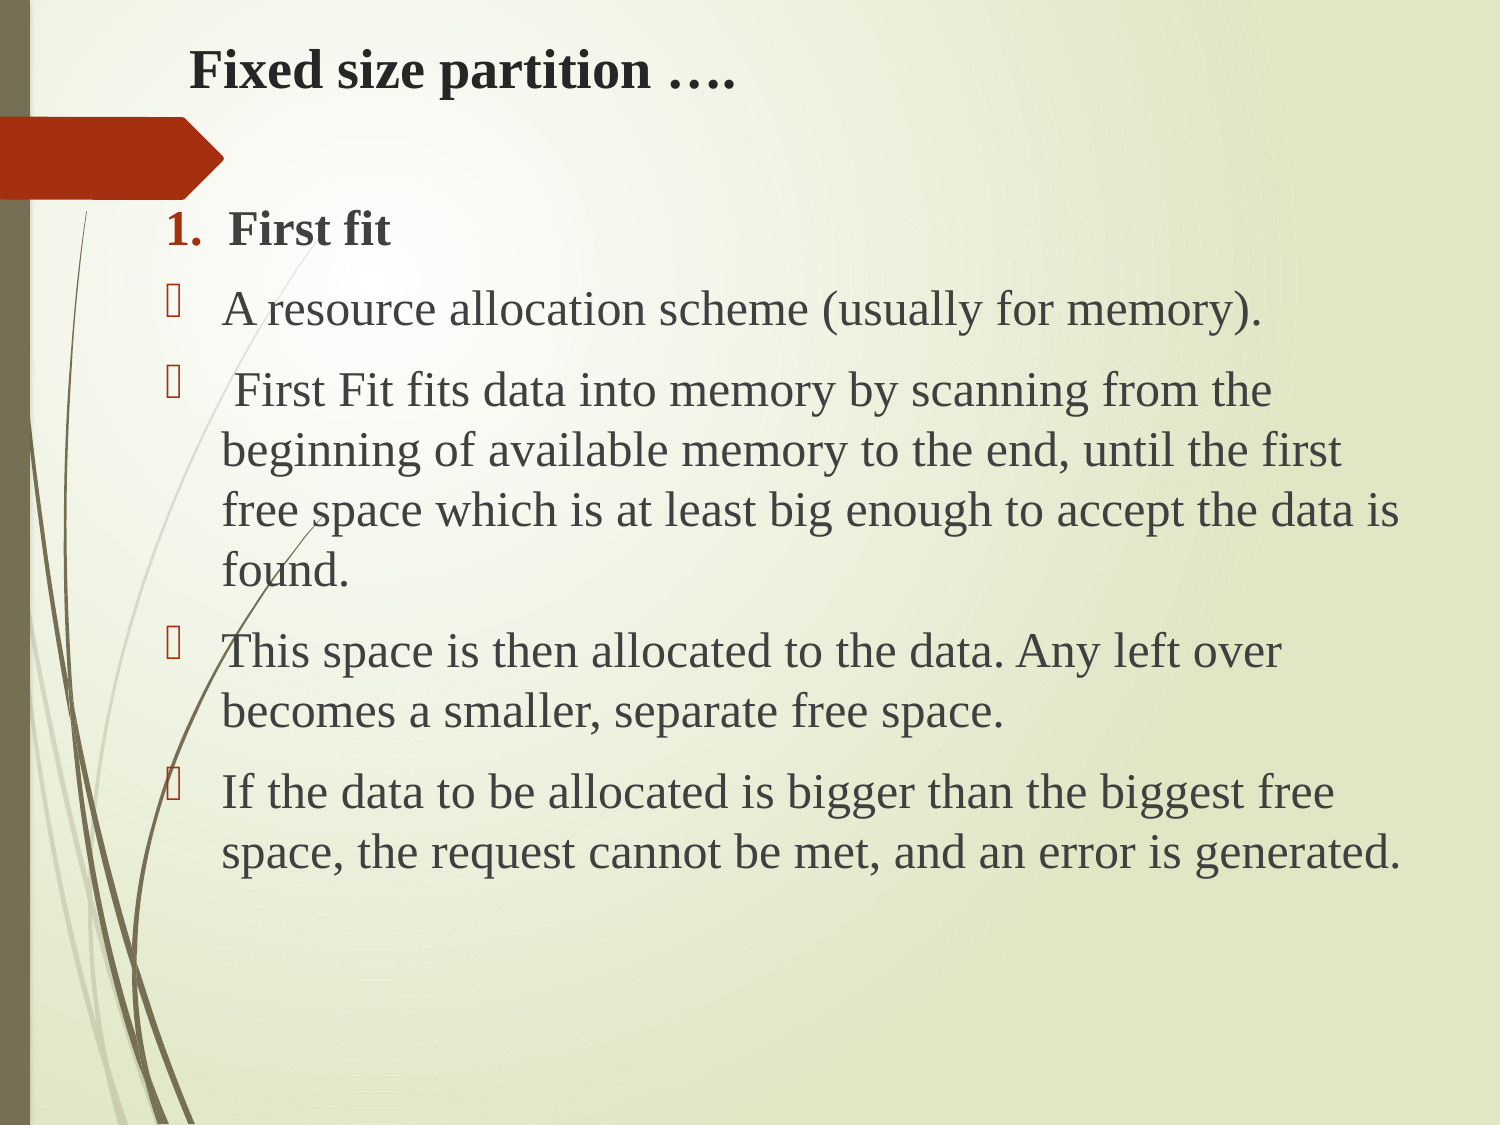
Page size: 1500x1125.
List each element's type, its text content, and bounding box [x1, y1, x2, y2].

list First fit A resource allocation scheme (usually for memory). First Fit fits data into memory by scanning from the beginning of available memory to the end, until the first free space which is at least big enough to accept the data is found. This space is then allocated to the data. Any left over becomes a smaller, separate free space. If the data to be allocated is bigger than the biggest free space, the request cannot be met, and an error is generated. [150, 187, 1438, 848]
title Fixed size partition …. [174, 24, 1469, 121]
